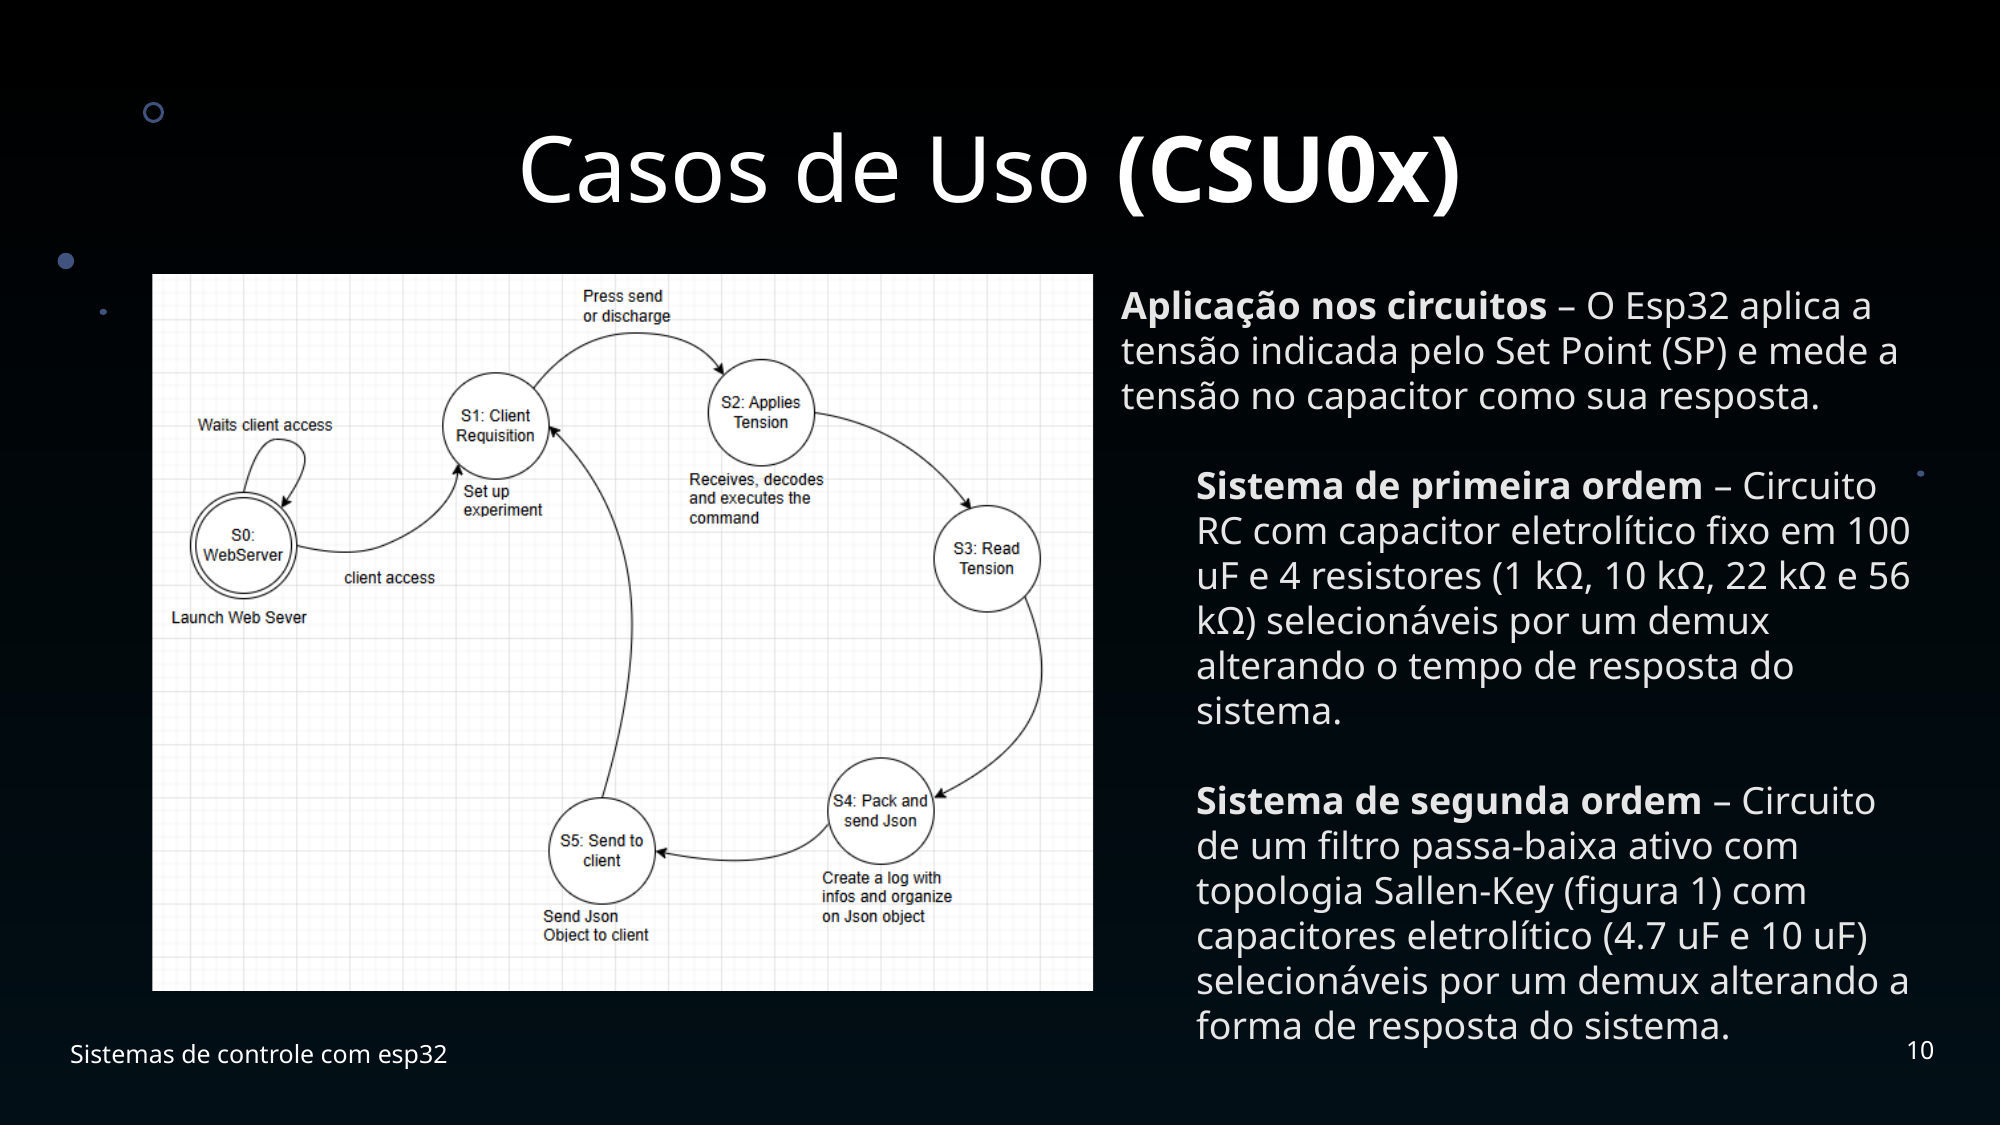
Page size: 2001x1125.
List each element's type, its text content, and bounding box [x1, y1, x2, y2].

text_box Aplicação nos circuitos – O Esp32 aplica a tensão indicada pelo Set Point (SP) e mede a tensão no capacitor como sua resposta. Sistema de primeira ordem – Circuito RC com capacitor eletrolítico fixo em 100 uF e 4 resistores (1 kΩ, 10 kΩ, 22 kΩ e 56 kΩ) selecionáveis por um demux alterando o tempo de resposta do sistema. Sistema de segunda ordem – Circuito de um filtro passa-baixa ativo com topologia Sallen-Key (figura 1) com capacitores eletrolítico (4.7 uF e 10 uF) selecionáveis por um demux alterando a forma de resposta do sistema. [1106, 274, 1931, 1054]
slide_number 10 [1499, 1021, 1950, 1082]
picture [152, 274, 1094, 991]
footer Sistemas de controle com esp32 [55, 1023, 731, 1084]
title Casos de Uso (CSU0x) [139, 56, 1865, 275]
